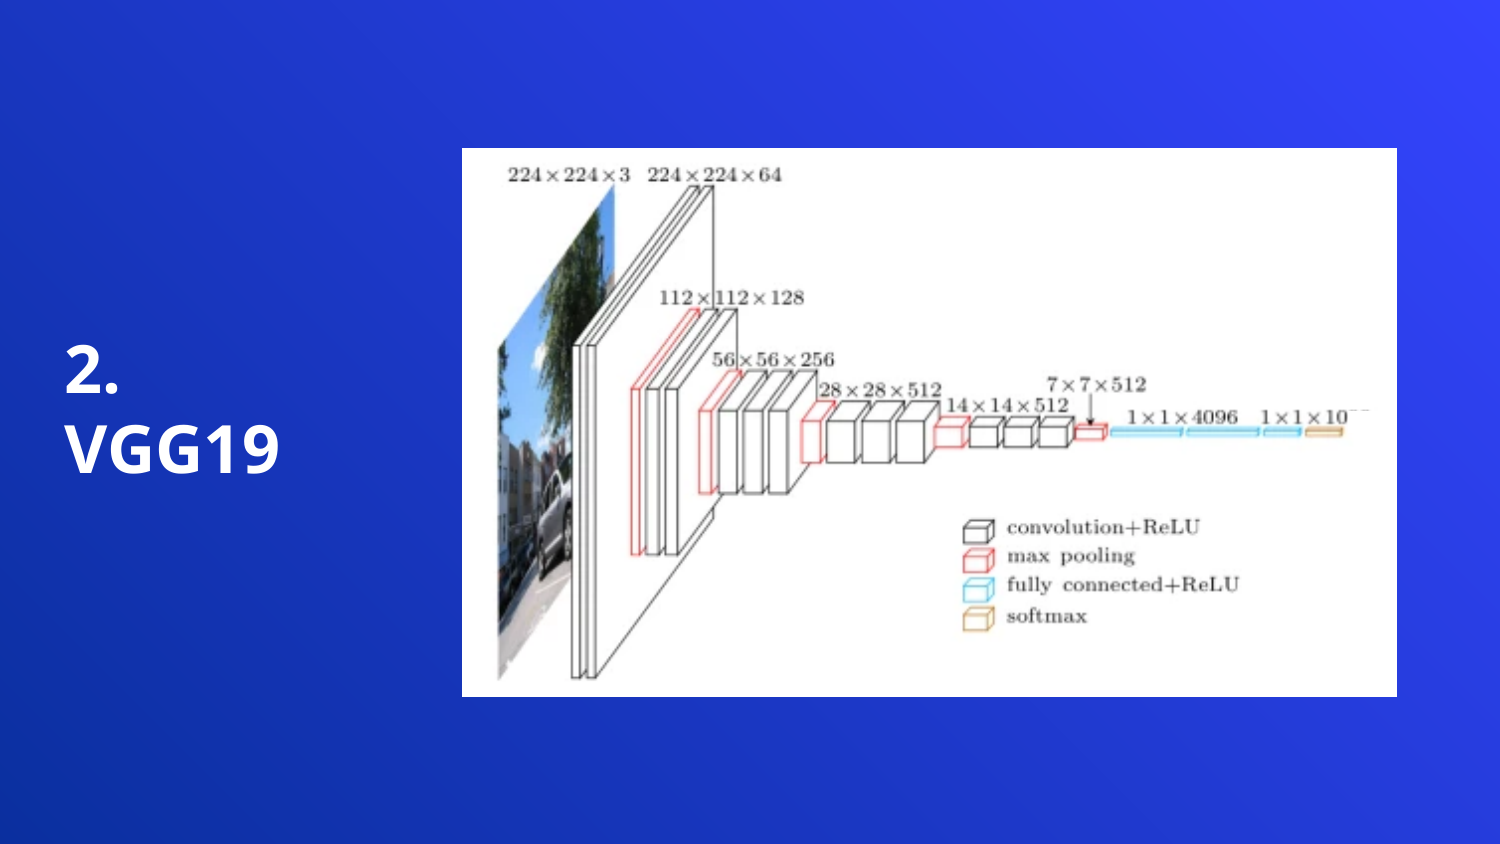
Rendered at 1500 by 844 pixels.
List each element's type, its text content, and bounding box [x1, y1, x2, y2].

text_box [462, 148, 1397, 697]
title 2. VGG19 [64, 296, 457, 488]
